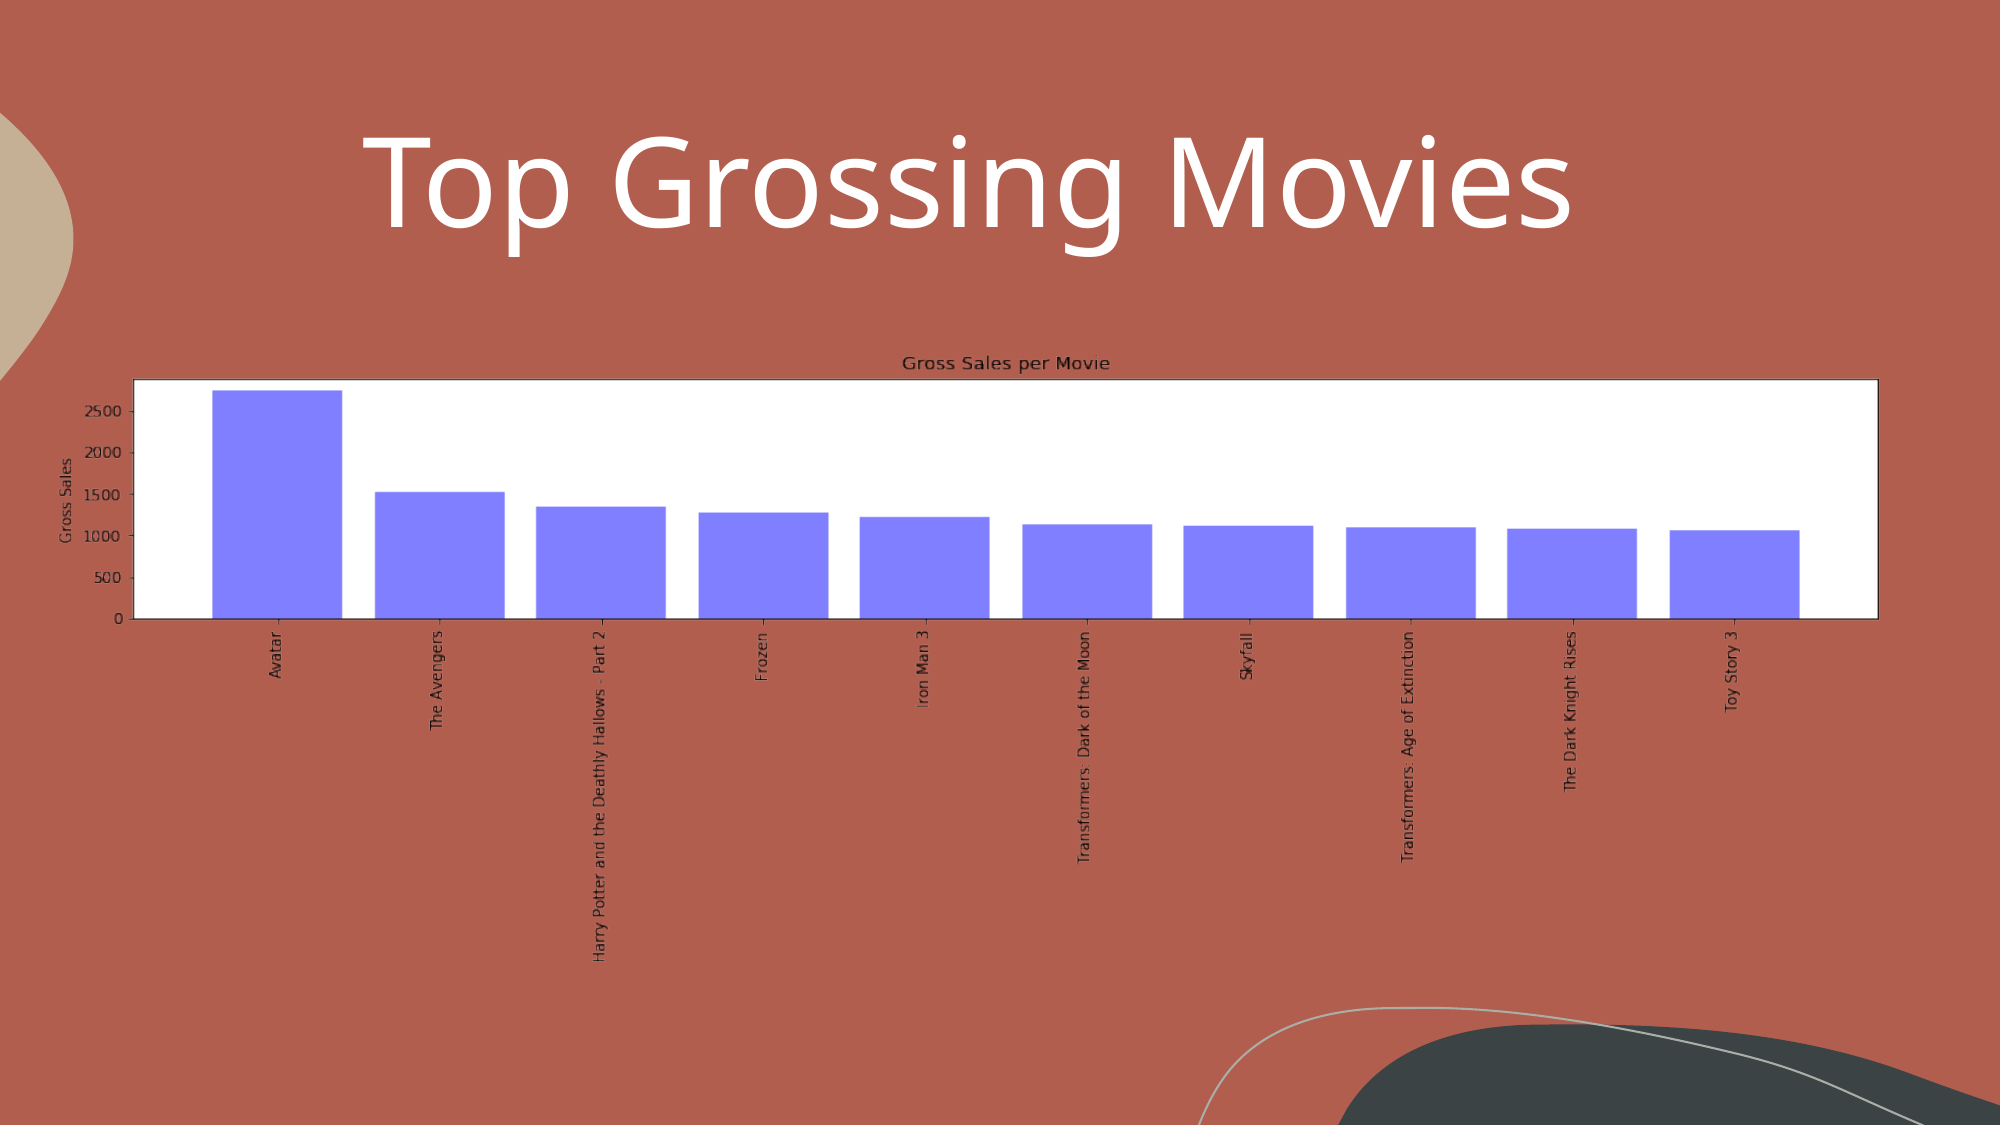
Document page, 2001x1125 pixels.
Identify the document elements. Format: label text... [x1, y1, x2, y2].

picture [50, 345, 1889, 972]
title Top Grossing Movies [0, 56, 2000, 307]
